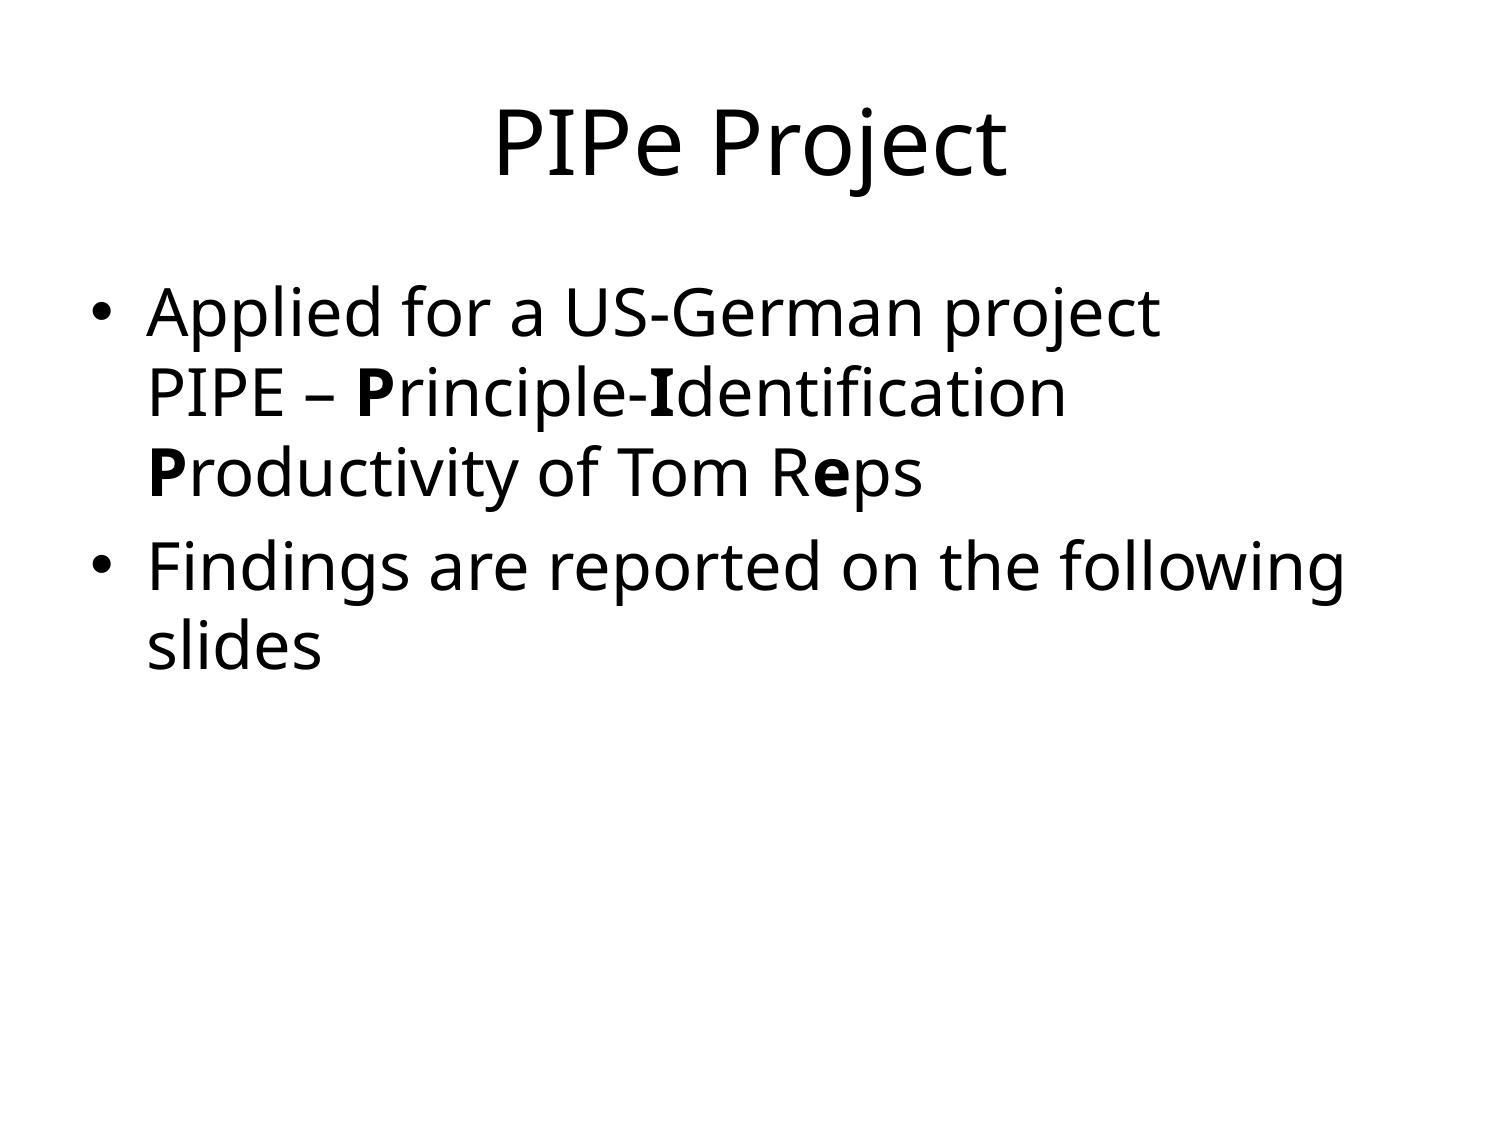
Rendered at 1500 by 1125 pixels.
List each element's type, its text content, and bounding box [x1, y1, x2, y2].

list Applied for a US-German project PIPE – Principle-Identification Productivity of Tom Reps Findings are reported on the following slides [75, 262, 1425, 1005]
title PIPe Project [75, 45, 1425, 233]
